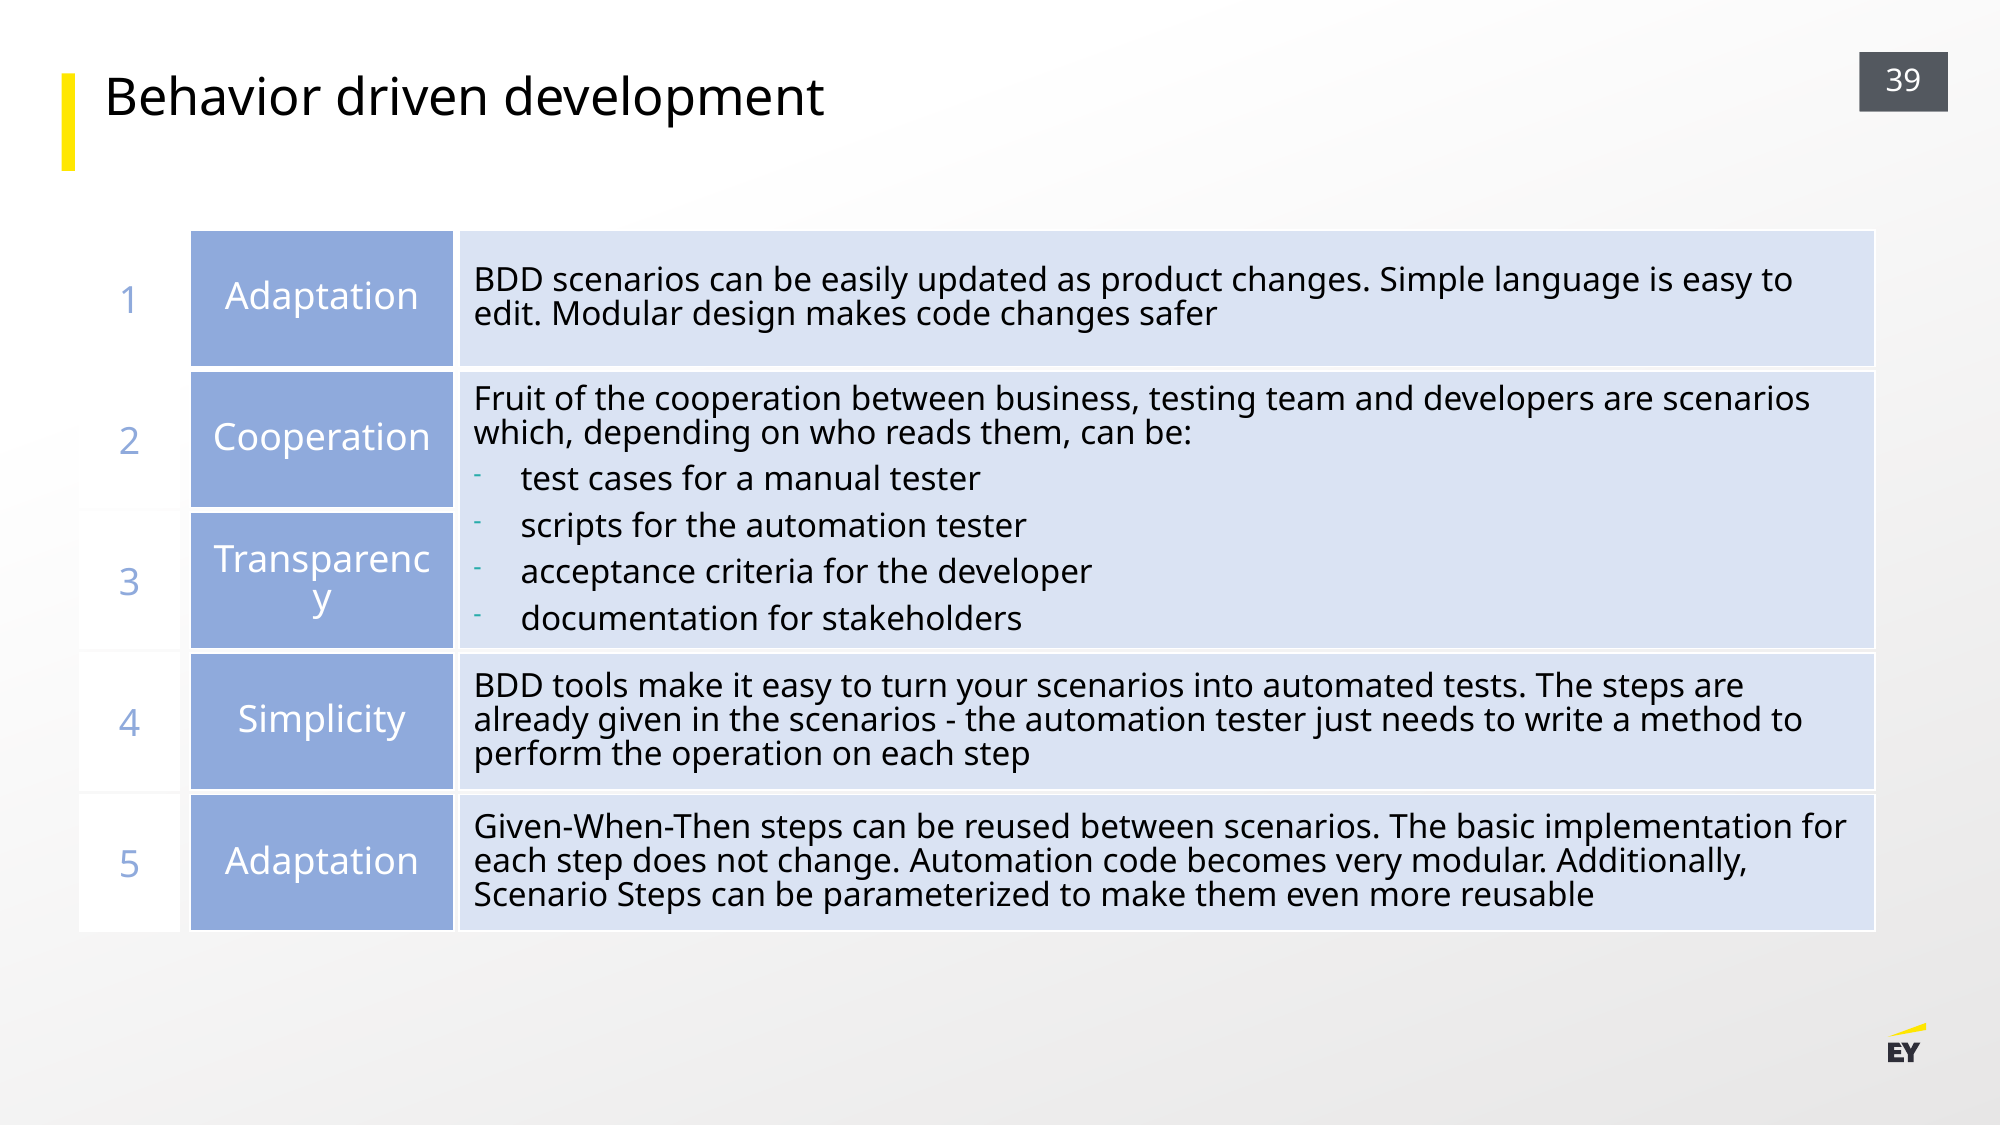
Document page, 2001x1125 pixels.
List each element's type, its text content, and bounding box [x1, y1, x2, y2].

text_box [79, 653, 1875, 790]
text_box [79, 794, 1875, 931]
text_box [79, 371, 1875, 649]
text_box Behavior driven development [104, 73, 1862, 170]
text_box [79, 229, 1875, 367]
